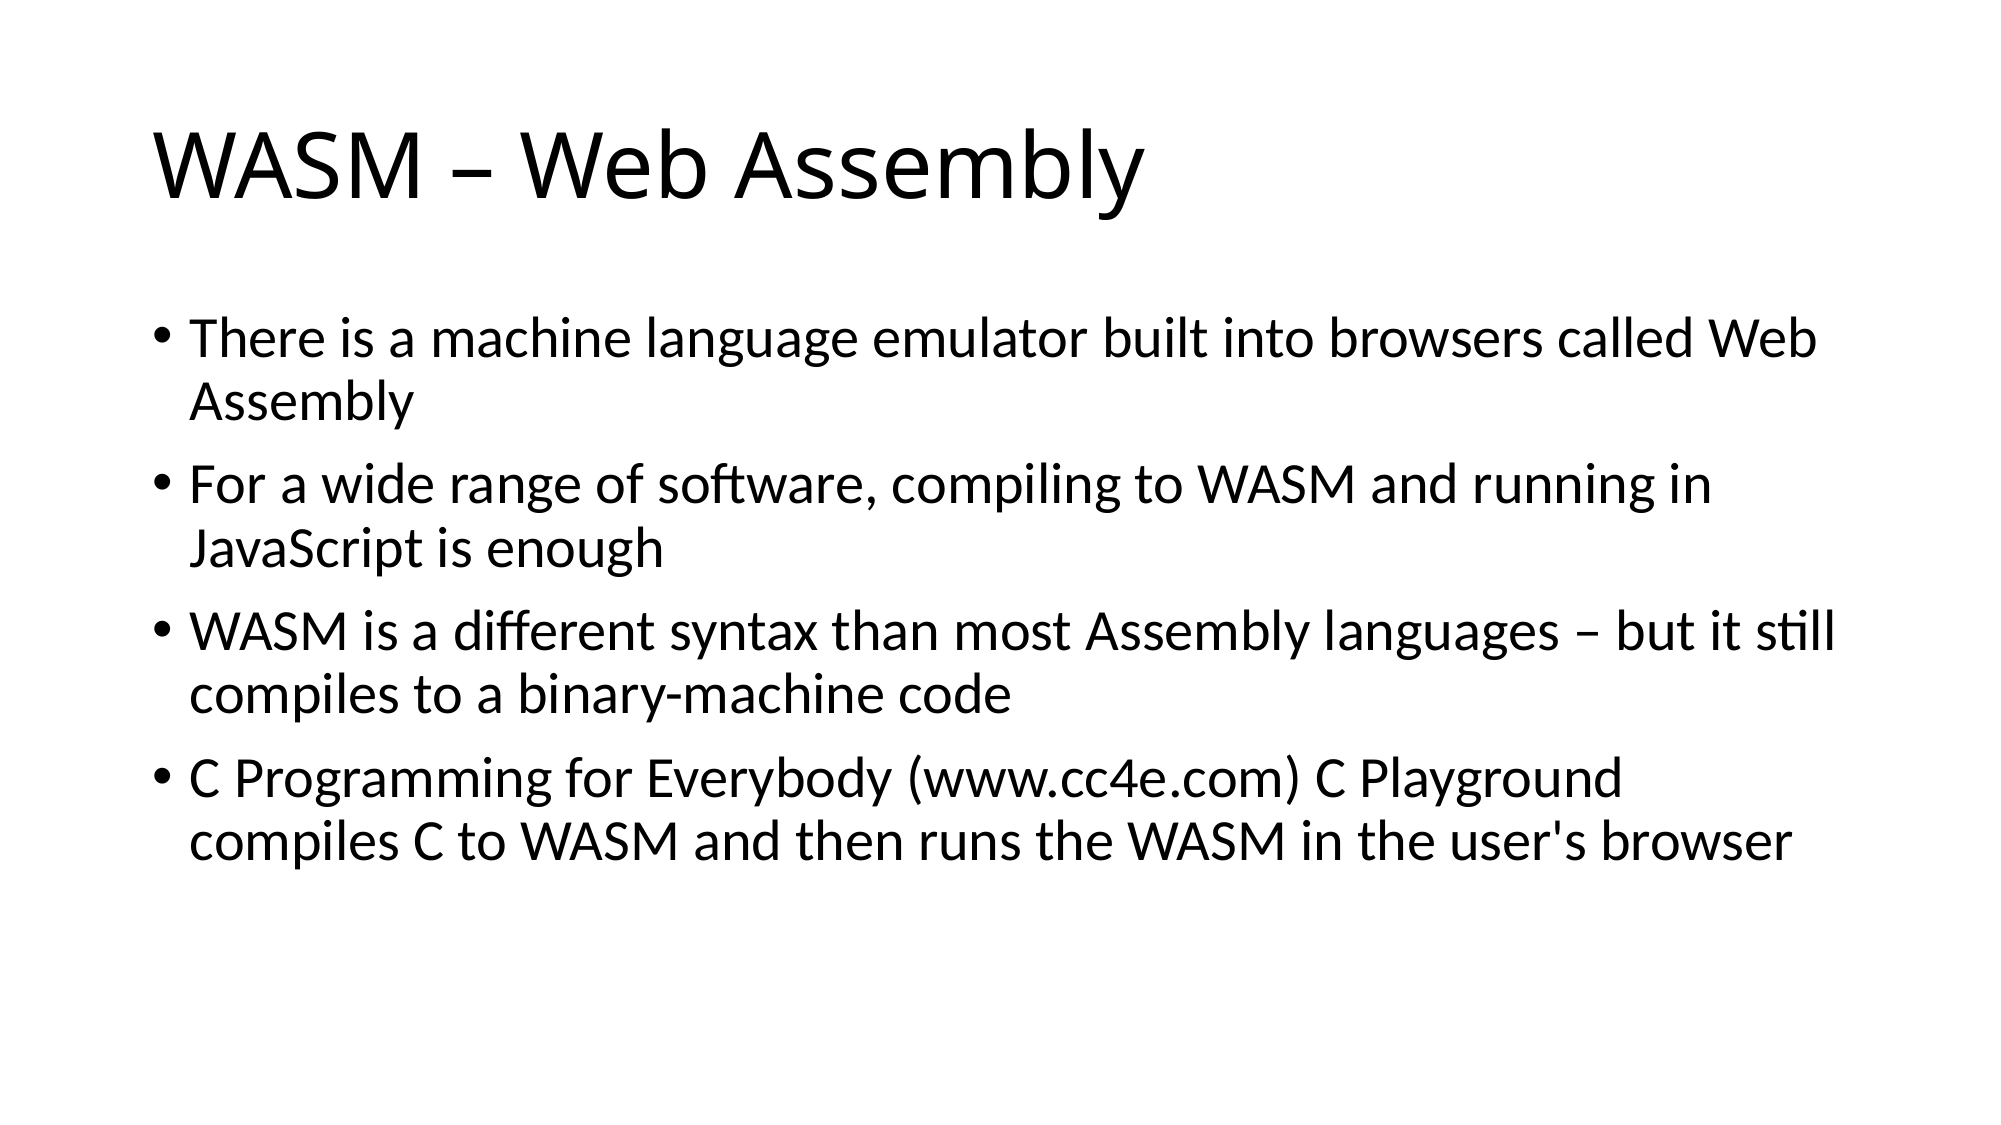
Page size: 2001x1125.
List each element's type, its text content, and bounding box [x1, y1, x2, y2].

list There is a machine language emulator built into browsers called Web Assembly For a wide range of software, compiling to WASM and running in JavaScript is enough WASM is a different syntax than most Assembly languages – but it still compiles to a binary-machine code C Programming for Everybody (www.cc4e.com) C Playground compiles C to WASM and then runs the WASM in the user's browser [137, 299, 1863, 1014]
title WASM – Web Assembly [137, 59, 1863, 278]
